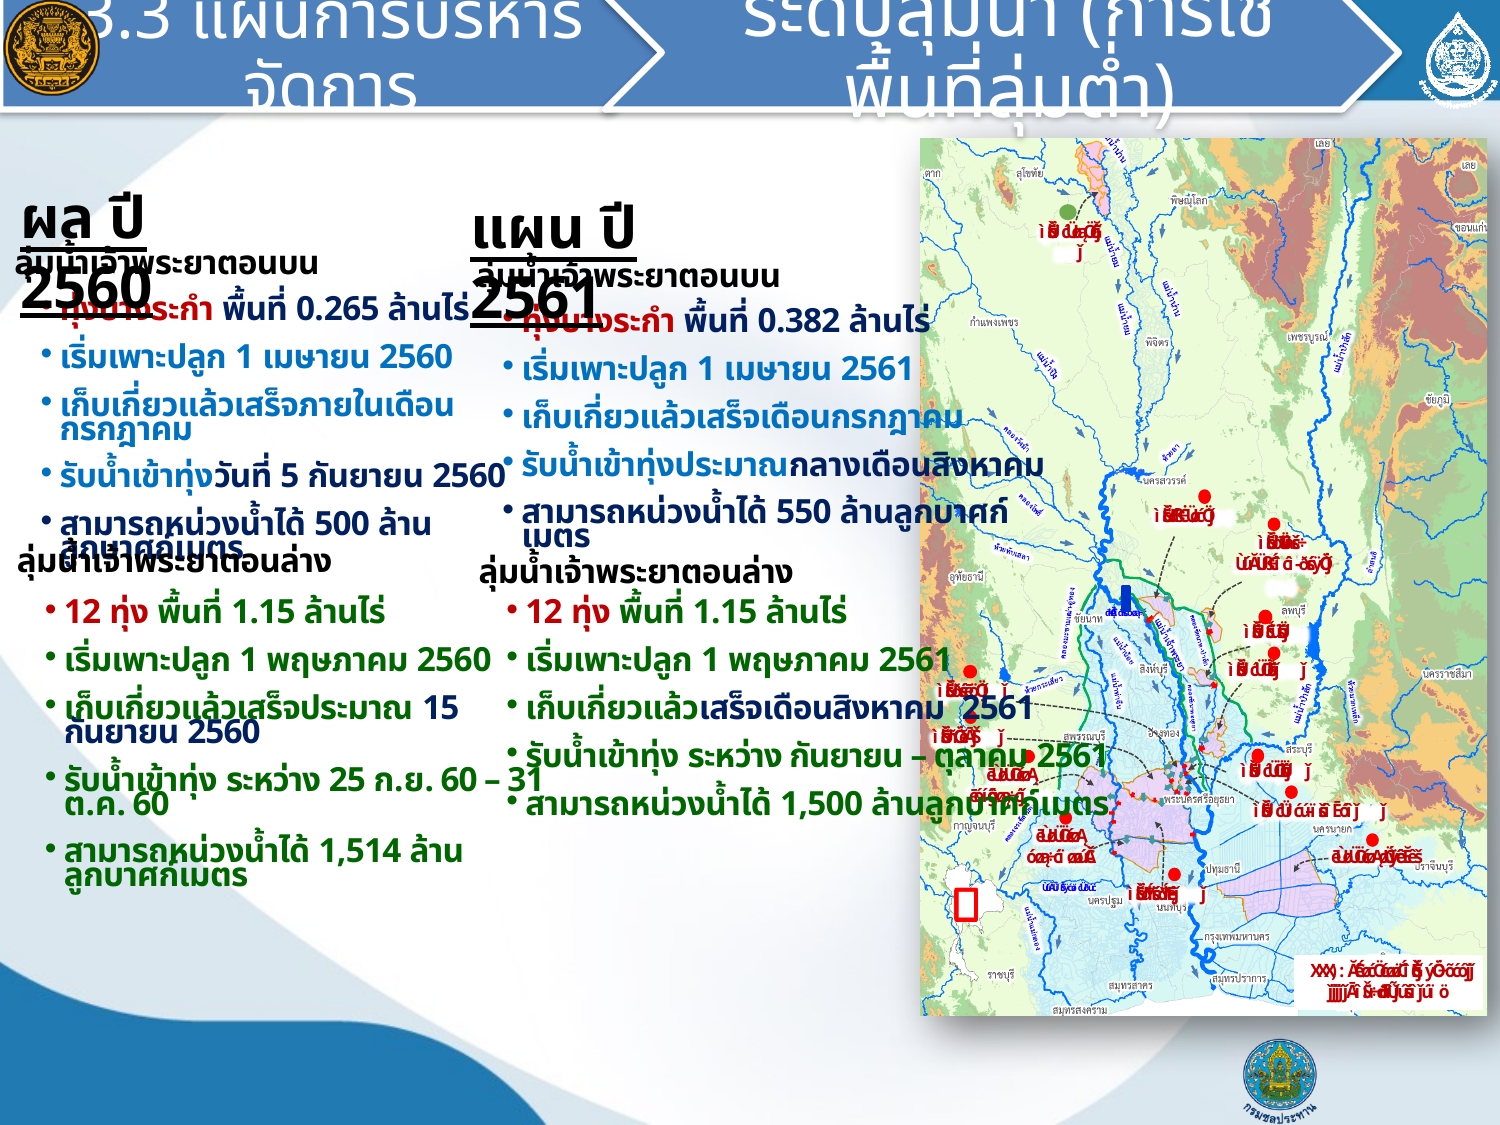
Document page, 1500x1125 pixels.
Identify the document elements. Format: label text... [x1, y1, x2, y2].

text_box ผล ปี 2560 [5, 173, 256, 328]
text_box แผน ปี 2561 [455, 183, 706, 338]
text_box ทุ่งบางระกำ พื้นที่ 0.382 ล้านไร่ เริ่มเพาะปลูก 1 เมษายน 2561 เก็บเกี่ยวแล้วเสร็จเดือนกรกฎาคม รับน้ำเข้าทุ่งประมาณกลางเดือนสิงหาคม สามารถหน่วงน้ำได้ 550 ล้านลูกบาศก์เมตร [524, 306, 914, 543]
text_box ลุ่มน้ำเจ้าพระยาตอนล่าง [463, 543, 914, 597]
text_box ลุ่มน้ำเจ้าพระยาตอนบน [706, 246, 906, 302]
text_box ทุ่งบางระกำ พื้นที่ 0.265 ล้านไร่ เริ่มเพาะปลูก 1 เมษายน 2560 เก็บเกี่ยวแล้วเสร็จภายในเดือนกรกฎาคม รับน้ำเข้าทุ่งวันที่ 5 กันยายน 2560 สามารถหน่วงน้ำได้ 500 ล้านลูกบาศก์เมตร [25, 293, 524, 572]
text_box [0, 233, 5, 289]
text_box 12 ทุ่ง พื้นที่ 1.15 ล้านไร่ เริ่มเพาะปลูก 1 พฤษภาคม 2560 เก็บเกี่ยวแล้วเสร็จประมาณ 15 กันยายน 2560 รับน้ำเข้าทุ่ง ระหว่าง 25 ก.ย. 60 – 31 ต.ค. 60 สามารถหน่วงน้ำได้ 1,514 ล้านลูกบาศก์เมตร [30, 597, 587, 899]
text_box ลุ่มน้ำเจ้าพระยาตอนล่าง [2, 532, 513, 587]
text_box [0, 0, 1400, 110]
text_box 12 ทุ่ง พื้นที่ 1.15 ล้านไร่ เริ่มเพาะปลูก 1 พฤษภาคม 2561 เก็บเกี่ยวแล้วเสร็จเดือนสิงหาคม 2561 รับน้ำเข้าทุ่ง ระหว่าง กันยายน – ตุลาคม 2561 สามารถหน่วงน้ำได้ 1,500 ล้านลูกบาศก์เมตร [587, 597, 914, 828]
picture [0, 0, 1500, 1125]
picture [3, 0, 100, 96]
text_box ลุ่มน้ำเจ้าพระยาตอนบน [256, 233, 444, 289]
